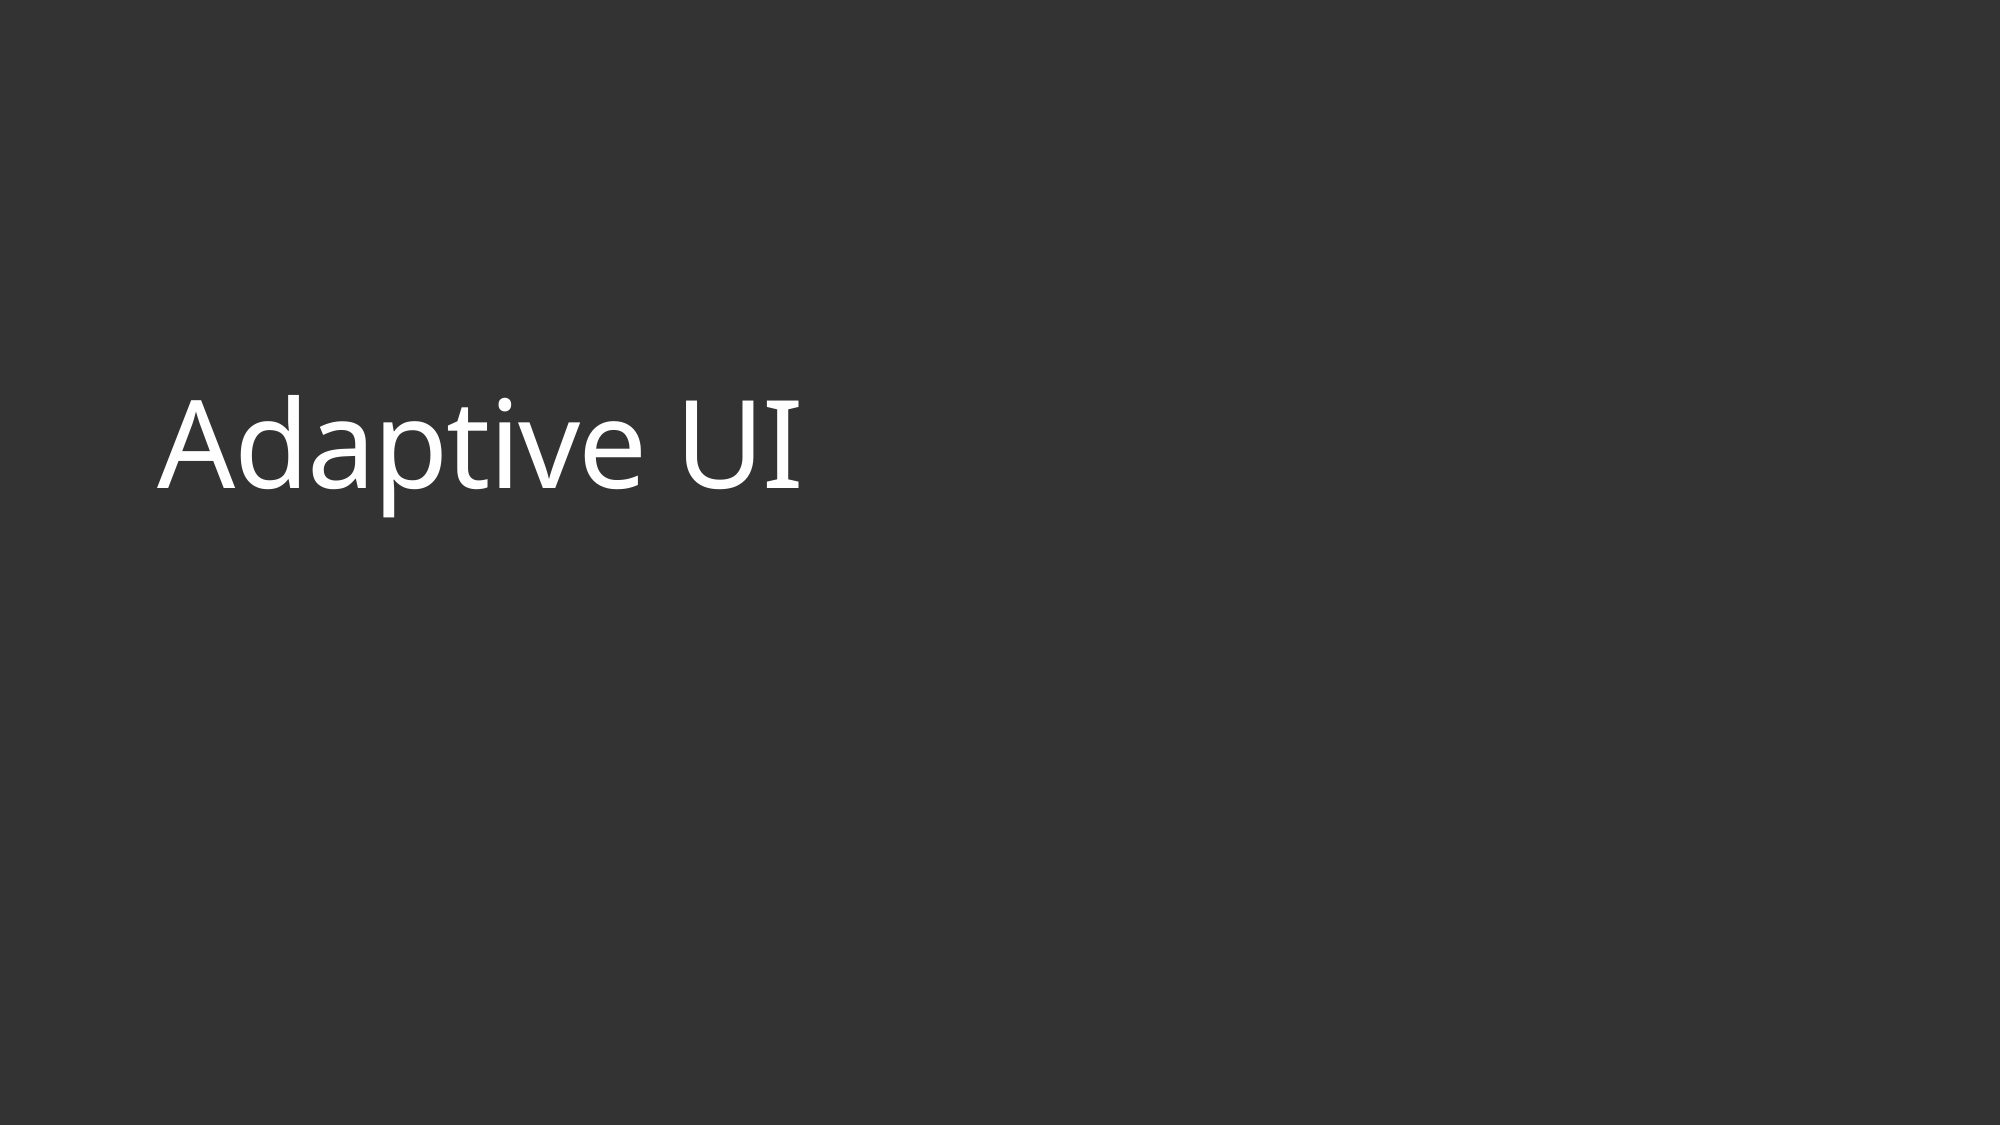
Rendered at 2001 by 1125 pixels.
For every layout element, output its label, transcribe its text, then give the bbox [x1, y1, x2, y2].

title Adaptive UI [133, 367, 1956, 532]
